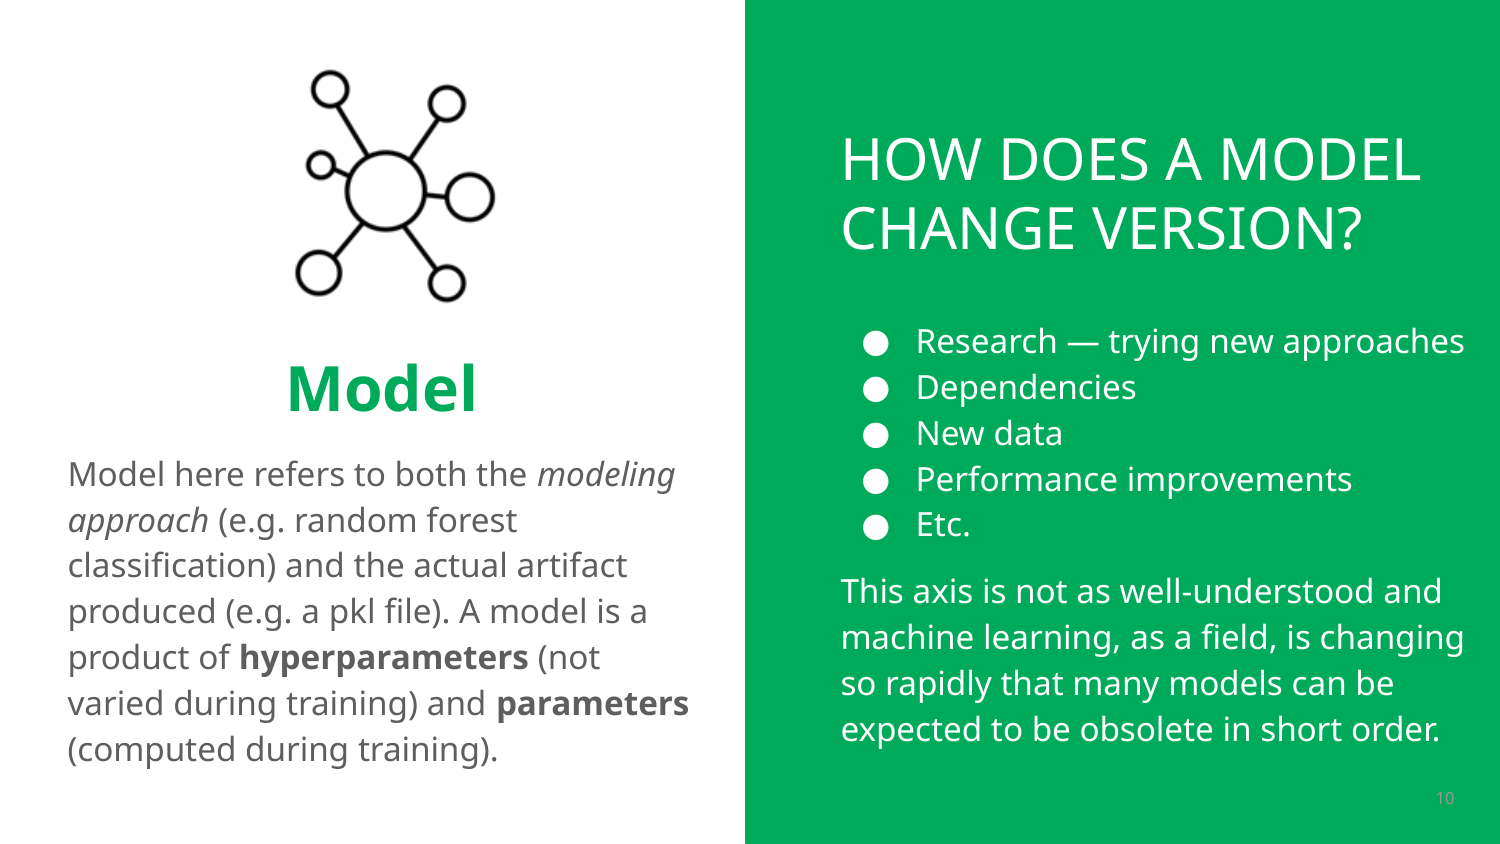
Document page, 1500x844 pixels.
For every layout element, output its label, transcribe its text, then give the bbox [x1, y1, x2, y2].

title HOW DOES A MODEL CHANGE VERSION? [840, 60, 1470, 262]
text_box Model [142, 326, 621, 446]
slide_number ‹#› [1379, 774, 1470, 805]
list Research — trying new approaches Dependencies New data Performance improvements Etc. This axis is not as well-understood and machine learning, as a field, is changing so rapidly that many models can be expected to be obsolete in short order. [840, 314, 1470, 774]
text_box [746, 0, 1500, 844]
list Model here refers to both the modeling approach (e.g. random forest classification) and the actual artifact produced (e.g. a pkl file). A model is a product of hyperparameters (not varied during training) and parameters (computed during training). [67, 446, 697, 774]
picture [255, 66, 536, 309]
